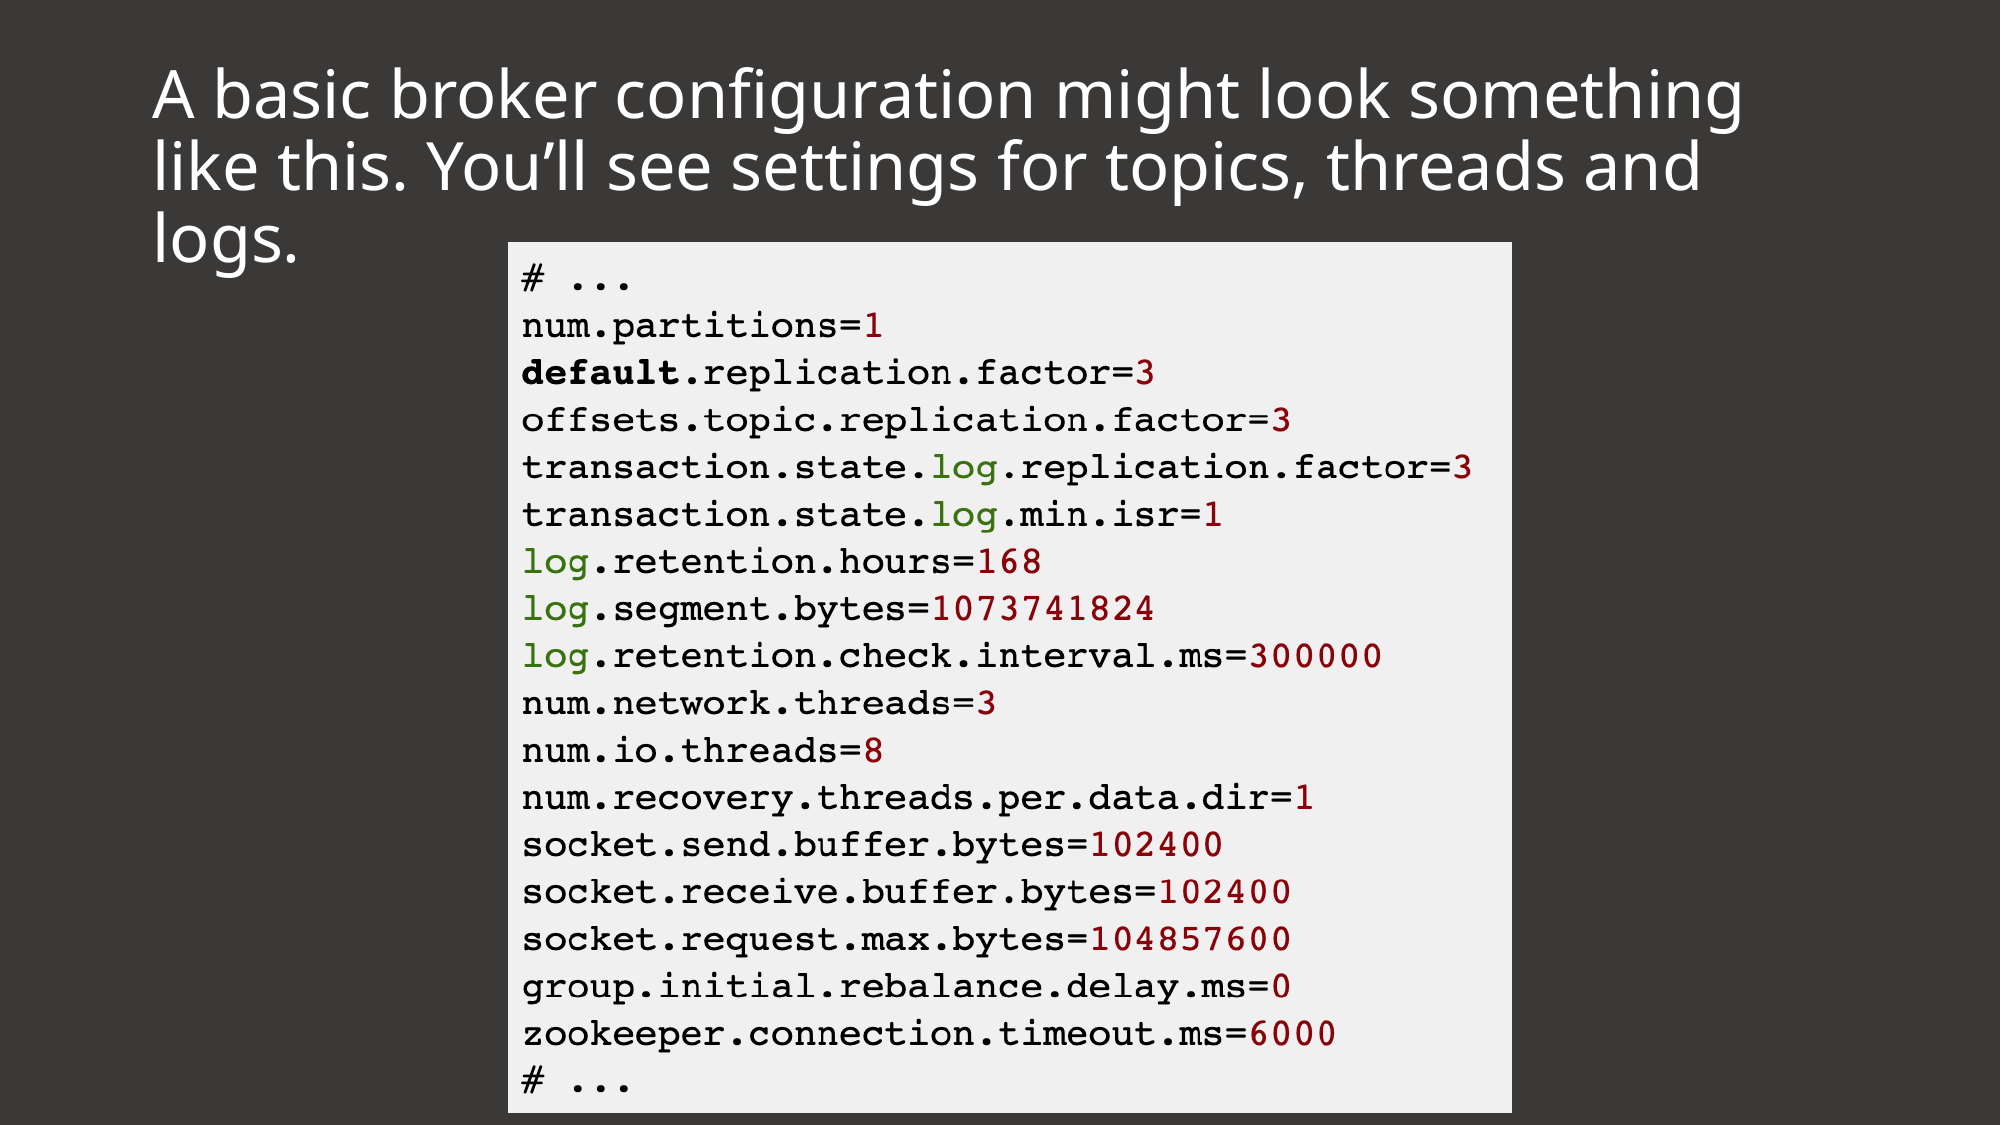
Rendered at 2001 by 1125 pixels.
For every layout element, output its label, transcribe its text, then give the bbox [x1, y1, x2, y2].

picture [508, 242, 1512, 1114]
title A basic broker configuration might look something like this. You’ll see settings for topics, threads and logs. [137, 59, 1863, 278]
